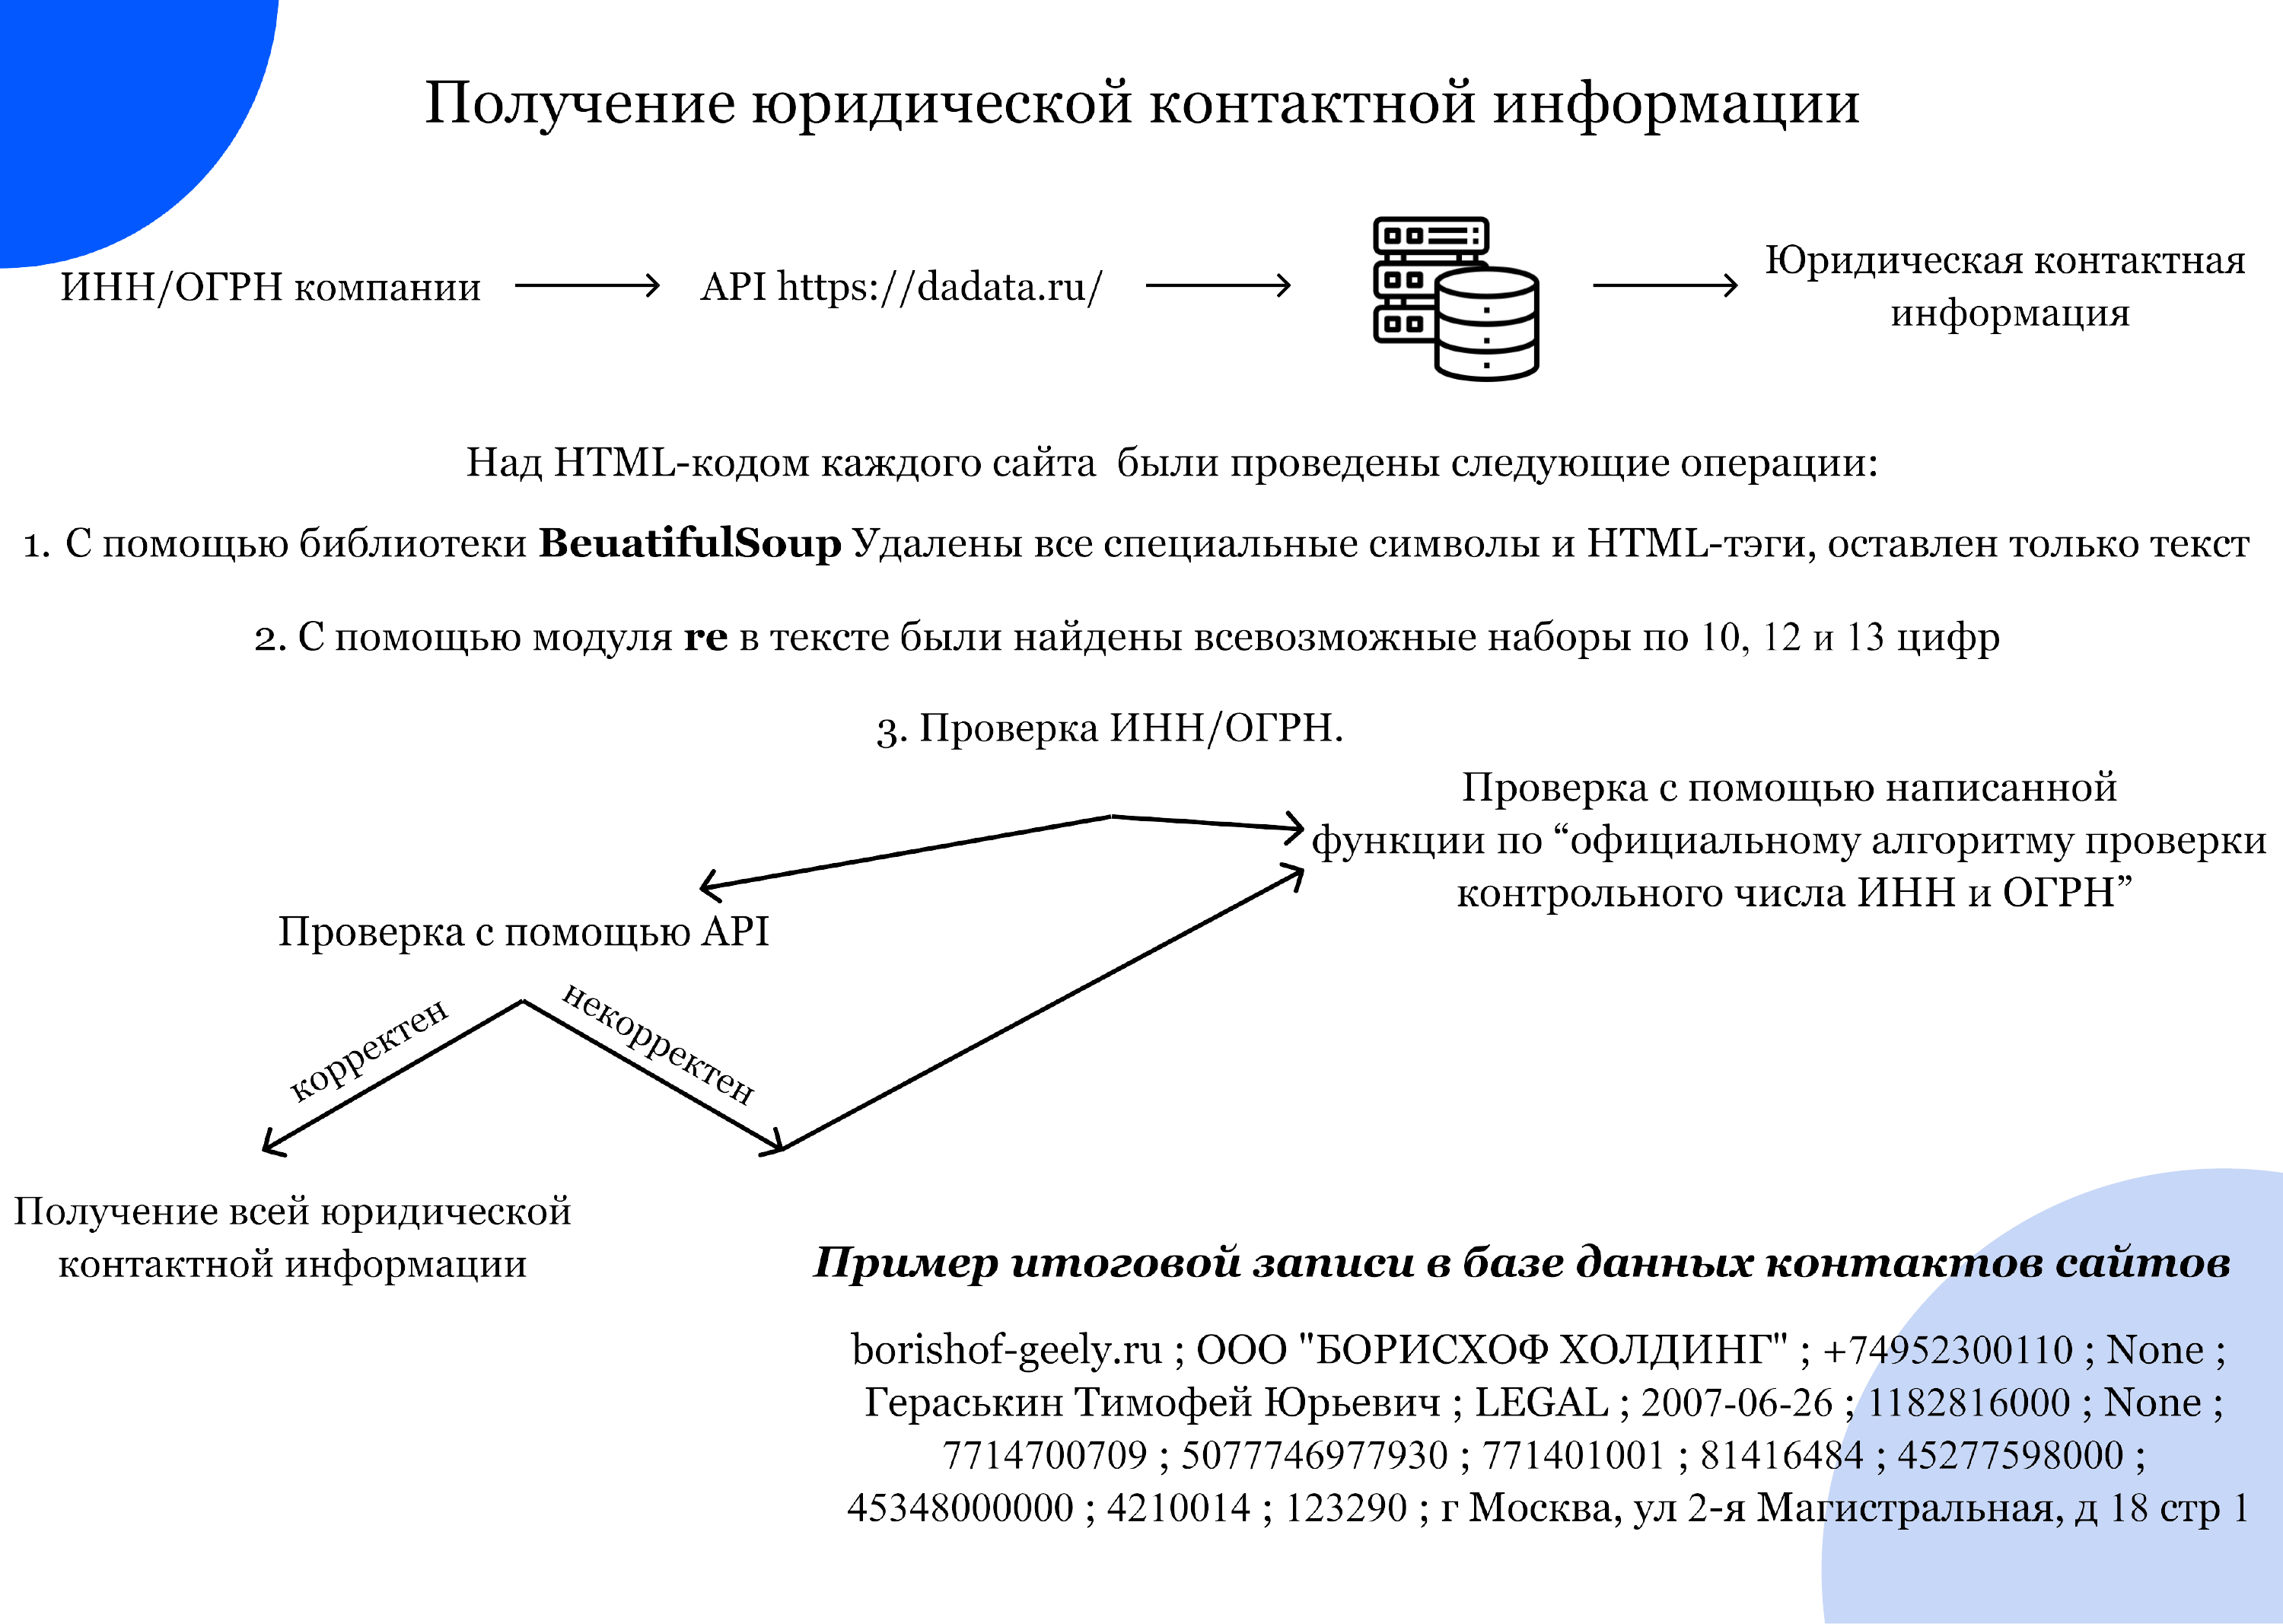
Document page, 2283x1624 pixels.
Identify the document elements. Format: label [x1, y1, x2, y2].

text_box [0, 0, 2245, 387]
picture [467, 444, 1876, 485]
picture [256, 619, 1999, 660]
picture [14, 1194, 571, 1285]
text_box [1821, 1168, 2283, 1624]
picture [877, 710, 1342, 750]
picture [1313, 770, 2267, 915]
picture [24, 525, 2250, 566]
picture [262, 810, 1304, 1158]
picture [811, 1243, 2230, 1286]
picture [847, 1332, 2246, 1530]
